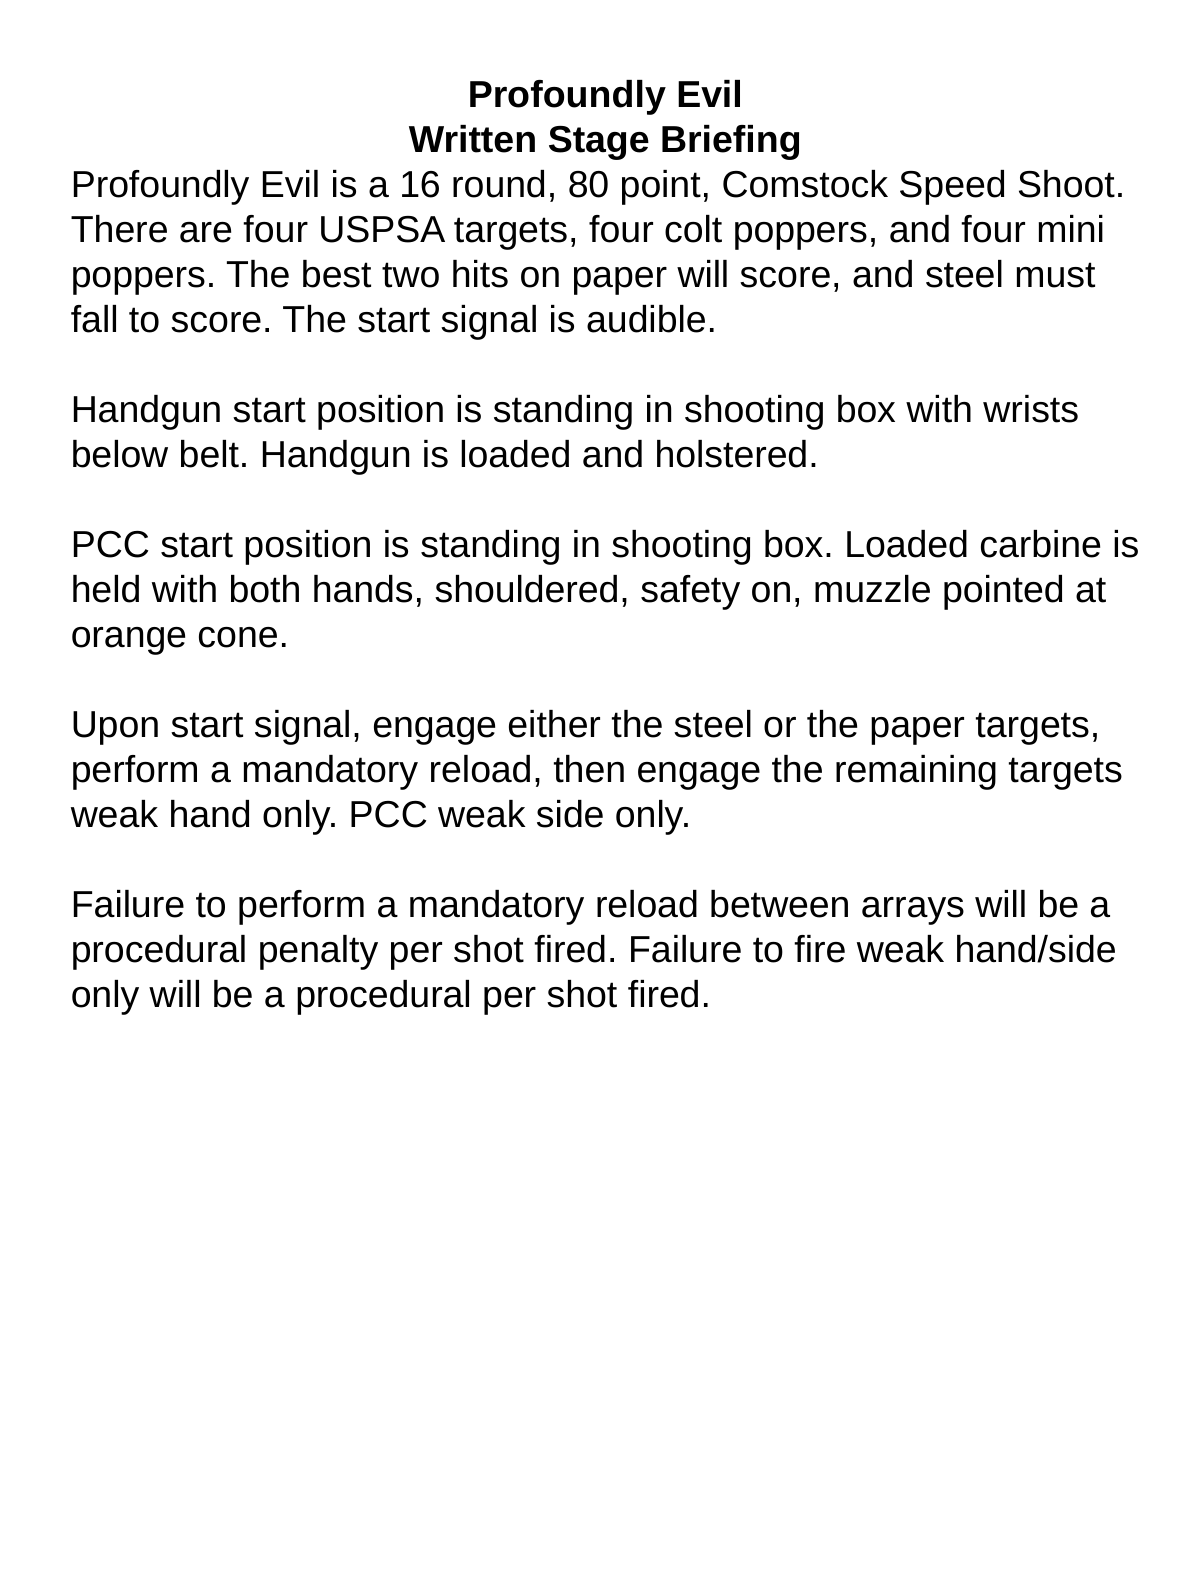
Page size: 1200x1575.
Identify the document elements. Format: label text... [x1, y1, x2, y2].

text_box Profoundly Evil Written Stage Briefing Profoundly Evil is a 16 round, 80 point, Comstock Speed Shoot. There are four USPSA targets, four colt poppers, and four mini poppers. The best two hits on paper will score, and steel must fall to score. The start signal is audible. Handgun start position is standing in shooting box with wrists below belt. Handgun is loaded and holstered. PCC start position is standing in shooting box. Loaded carbine is held with both hands, shouldered, safety on, muzzle pointed at orange cone. Upon start signal, engage either the steel or the paper targets, perform a mandatory reload, then engage the remaining targets weak hand only. PCC weak side only. Failure to perform a mandatory reload between arrays will be a procedural penalty per shot fired. Failure to fire weak hand/side only will be a procedural per shot fired. [56, 63, 1156, 1023]
